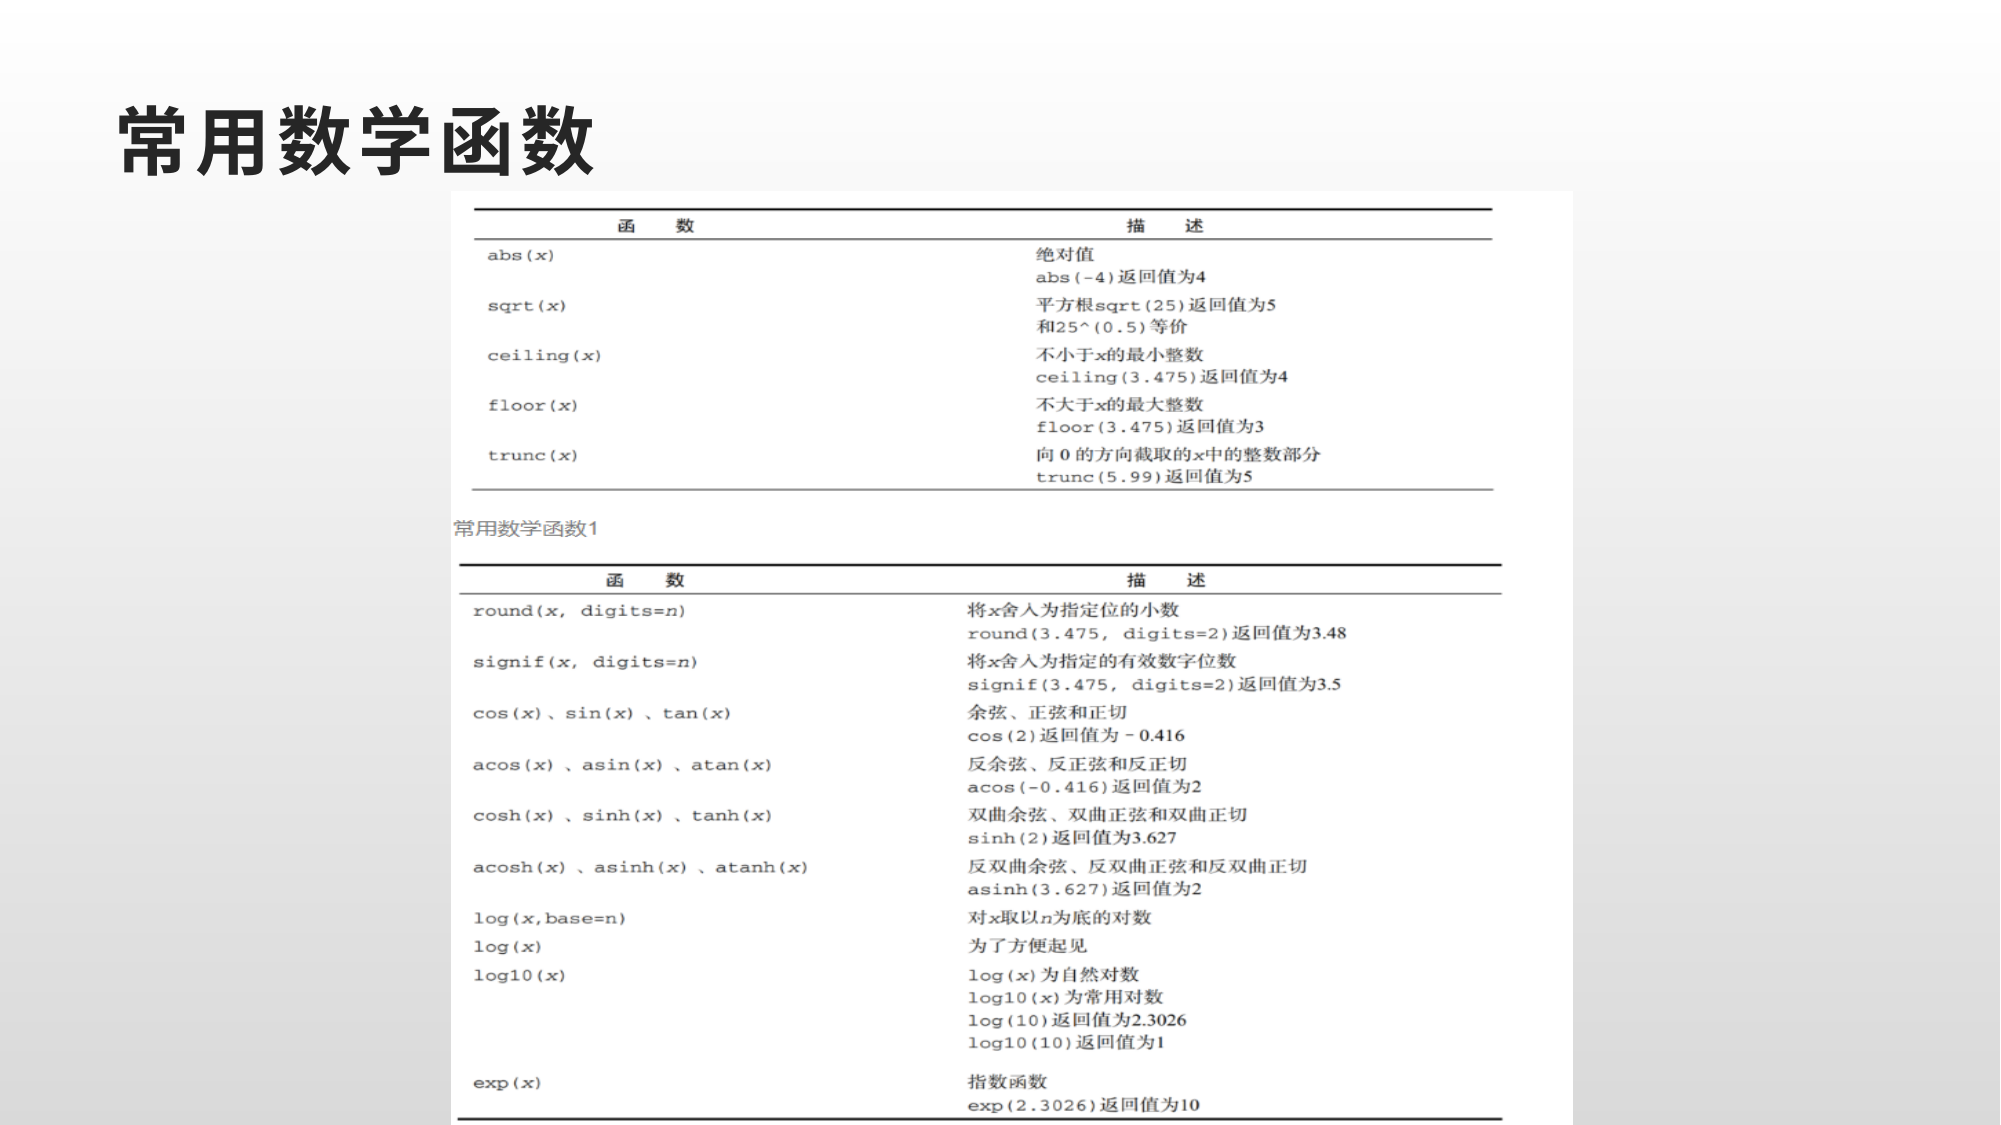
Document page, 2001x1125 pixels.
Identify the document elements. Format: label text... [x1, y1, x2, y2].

picture [451, 191, 1573, 1125]
title 常用数学函数 [99, 45, 1900, 233]
